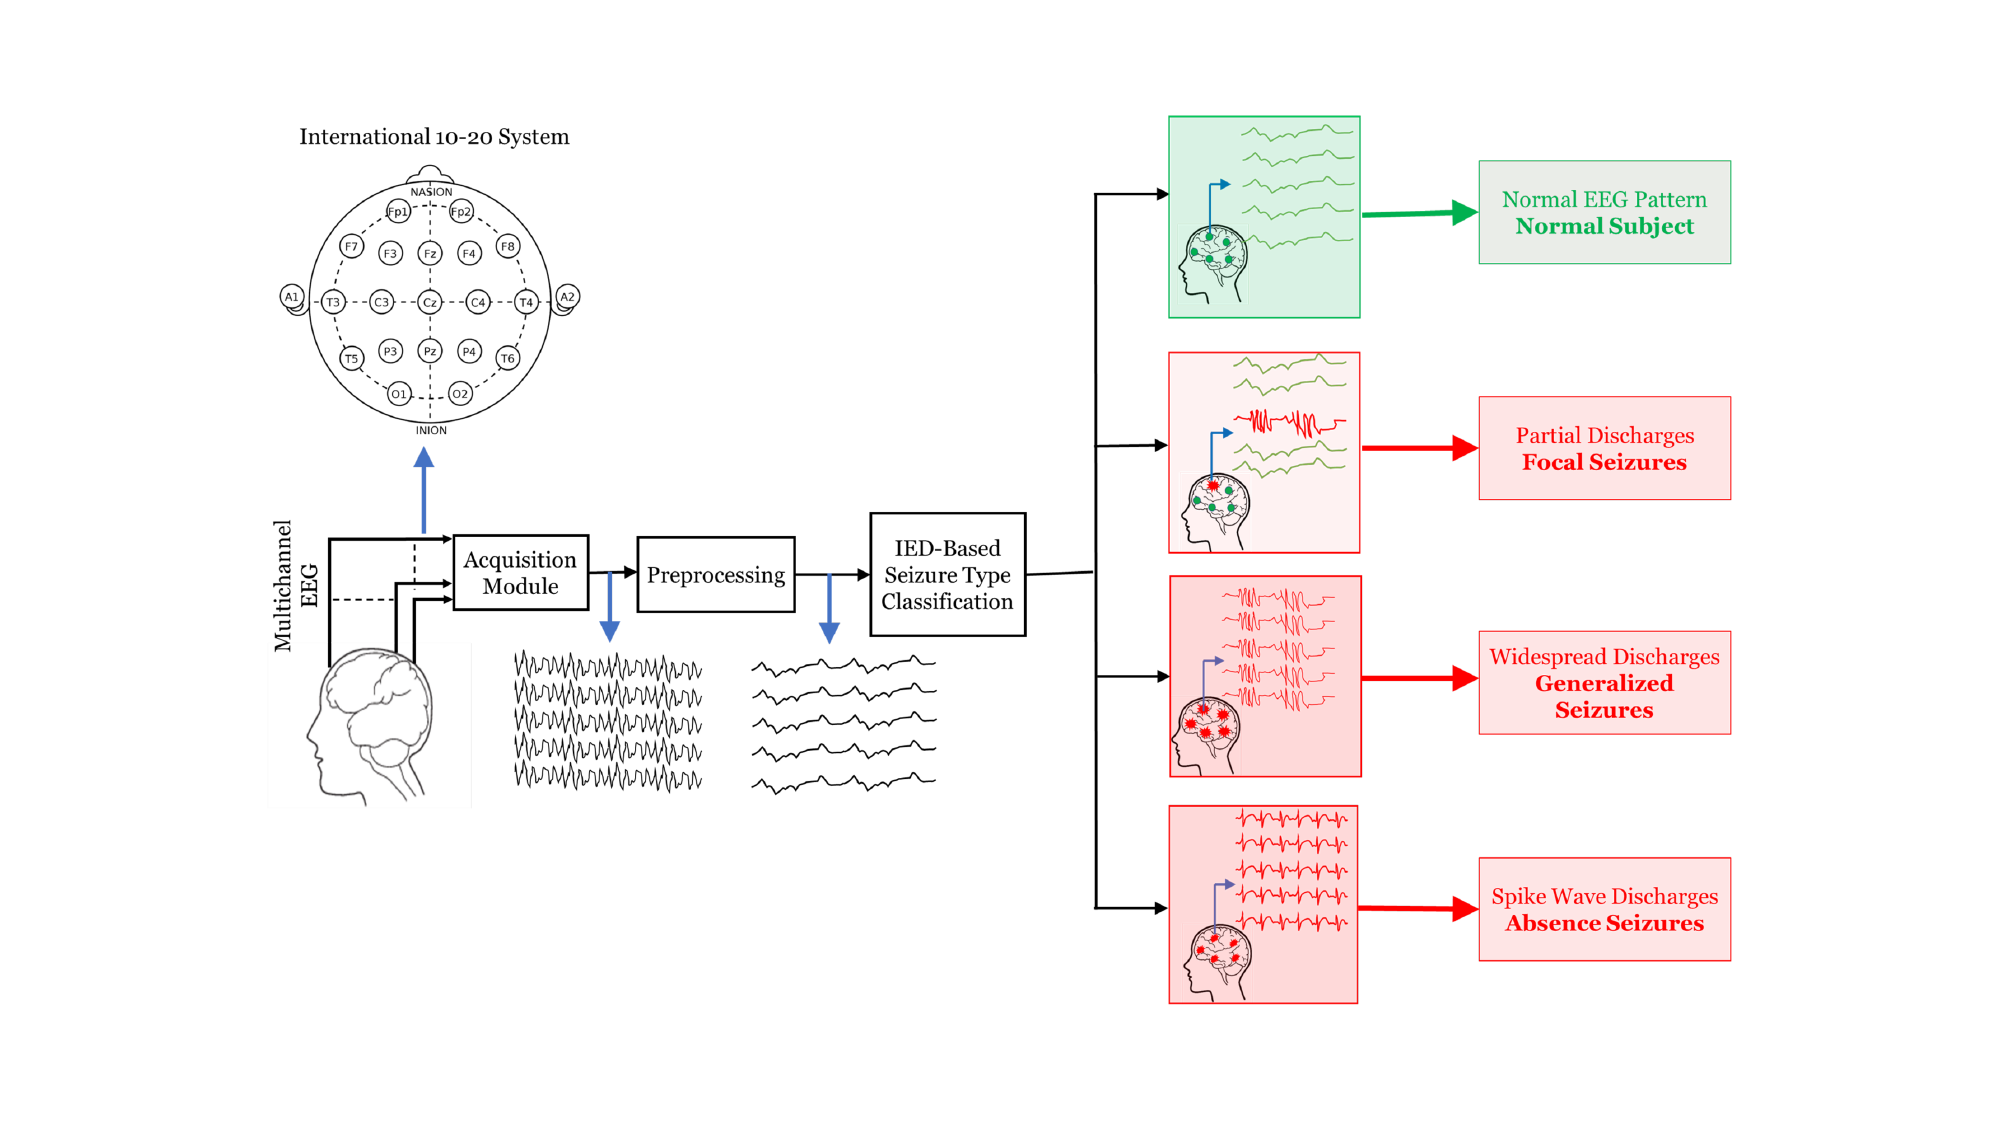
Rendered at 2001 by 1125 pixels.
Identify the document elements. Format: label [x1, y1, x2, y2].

picture [261, 111, 1739, 1014]
